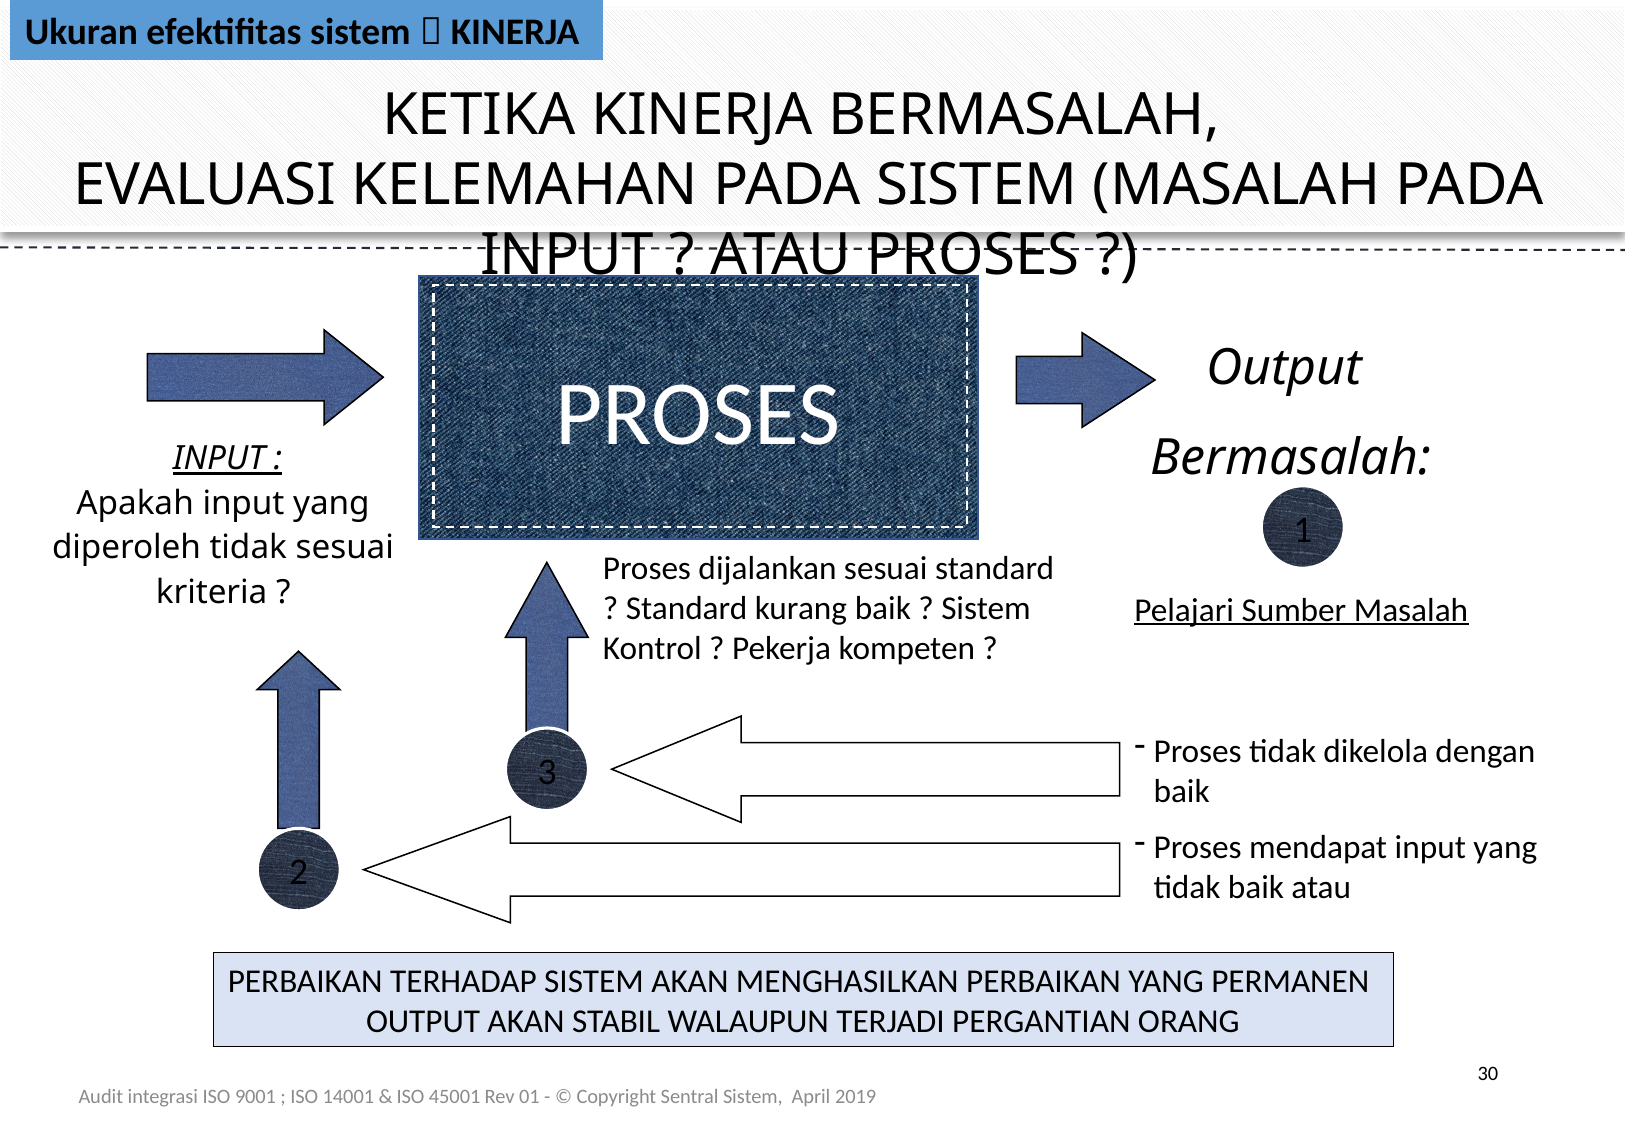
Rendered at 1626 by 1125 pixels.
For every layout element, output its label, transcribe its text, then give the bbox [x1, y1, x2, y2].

slide_number 30 [1147, 1042, 1514, 1103]
text_box Output Bermasalah: [1060, 296, 1522, 492]
text_box INPUT : Apakah input yang diperoleh tidak sesuai kriteria ? [21, 439, 435, 617]
text_box [505, 562, 588, 731]
text_box [257, 651, 340, 829]
text_box KETIKA KINERJA BERMASALAH, EVALUASI KELEMAHAN PADA SISTEM (MASALAH PADA INPUT ? ATAU PROSES ?) [0, 68, 1622, 294]
text_box 1 [1259, 484, 1346, 570]
text_box [363, 816, 1119, 923]
table_header [1, 10, 1624, 226]
text_box Ukuran efektifitas sistem  KINERJA [10, 0, 603, 60]
text_box [1016, 332, 1156, 428]
text_box 3 [503, 726, 591, 813]
text_box [147, 329, 384, 425]
text_box PERBAIKAN TERHADAP SISTEM AKAN MENGHASILKAN PERBAIKAN YANG PERMANEN OUTPUT AKAN STABIL WALAUPUN TERJADI PERGANTIAN ORANG [213, 952, 1394, 1047]
text_box Pelajari Sumber Masalah Proses tidak dikelola dengan baik Proses mendapat input yang tidak baik atau [1119, 580, 1581, 913]
text_box Proses dijalankan sesuai standard ? Standard kurang baik ? Sistem Kontrol ? Pekerja kompeten ? [588, 538, 1073, 674]
footer Audit integrasi ISO 9001 ; ISO 14001 & ISO 45001 Rev 01 - © Copyright Sentral Sistem, April 2019 [0, 1065, 968, 1125]
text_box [418, 276, 978, 539]
text_box 2 [255, 826, 342, 913]
text_box [611, 716, 1120, 823]
